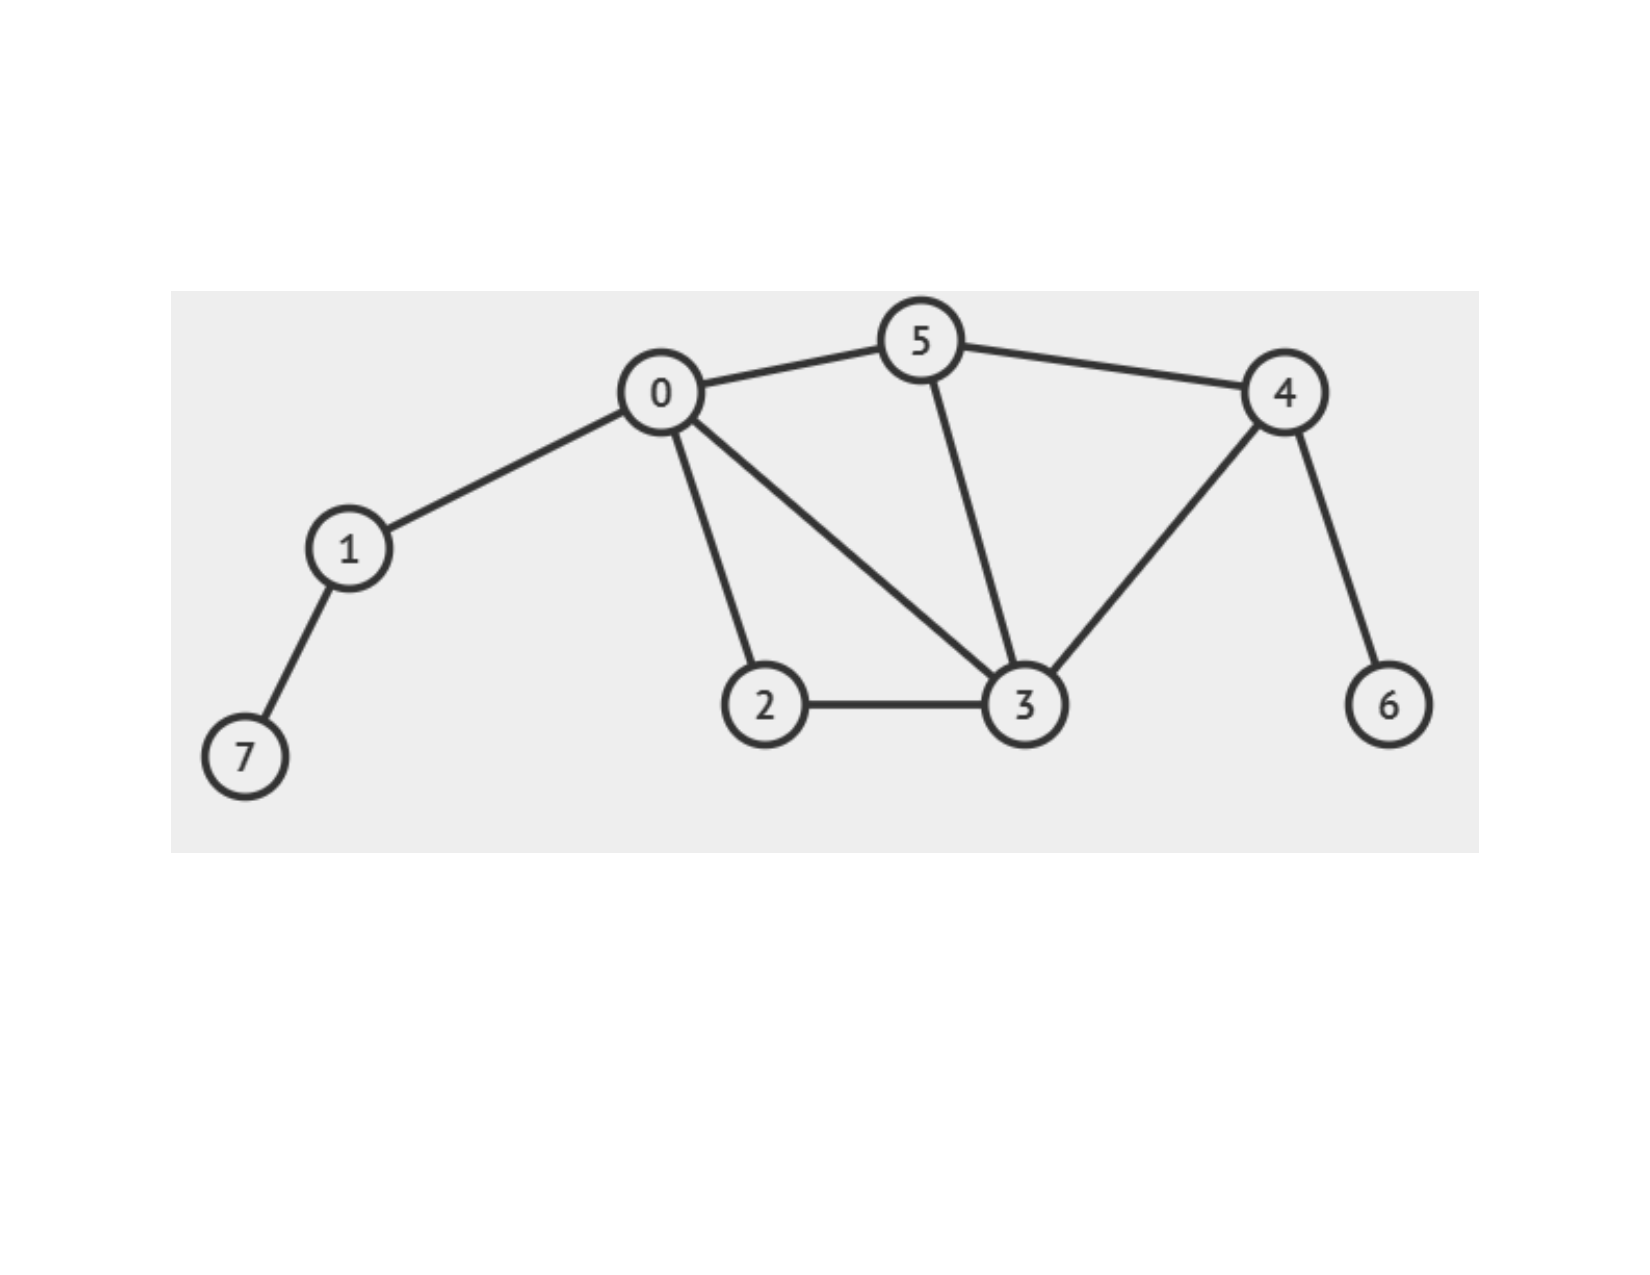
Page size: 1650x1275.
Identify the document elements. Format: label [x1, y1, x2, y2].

picture [171, 291, 1479, 853]
